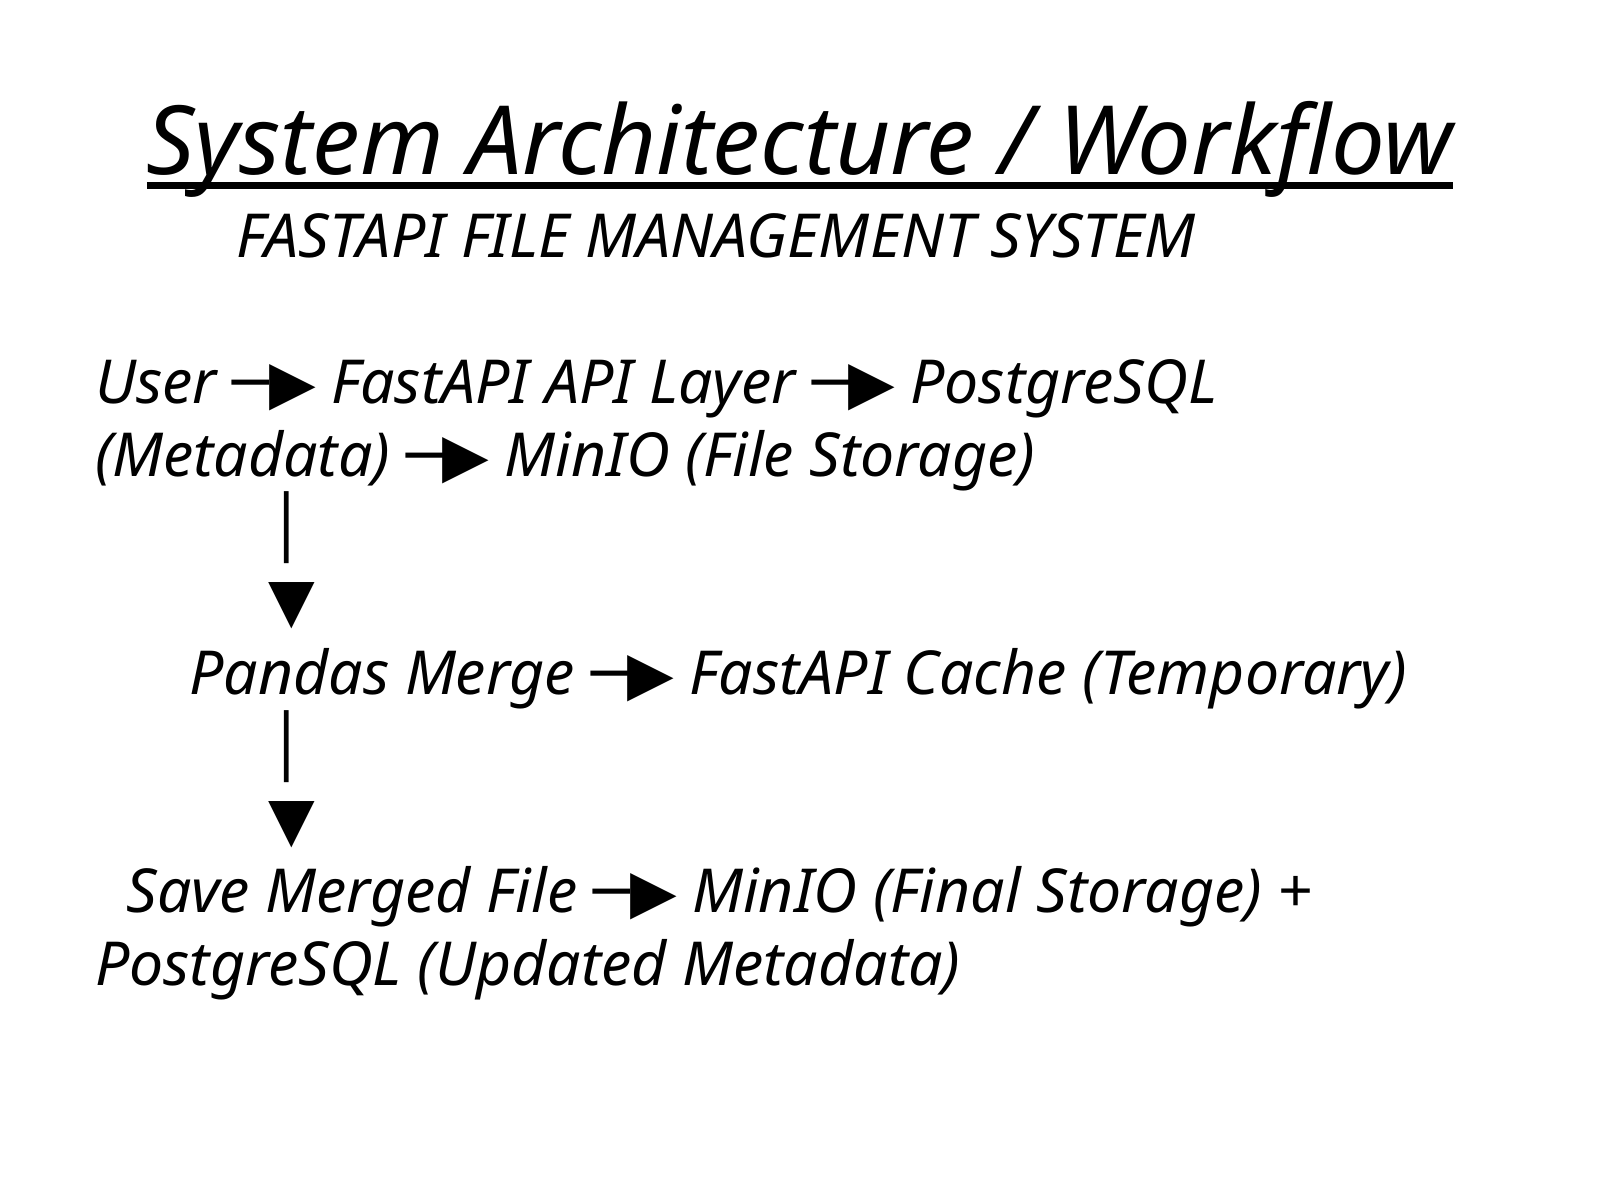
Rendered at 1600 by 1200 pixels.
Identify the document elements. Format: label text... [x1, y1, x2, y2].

text_box FASTAPI FILE MANAGEMENT SYSTEM User ─▶ FastAPI API Layer ─▶ PostgreSQL (Metadata) ─▶ MinIO (File Storage) │ ▼ Pandas Merge ─▶ FastAPI Cache (Temporary) │ ▼ Save Merged File ─▶ MinIO (Final Storage) + PostgreSQL (Updated Metadata) [94, 257, 1505, 1200]
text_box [79, 36, 1521, 249]
